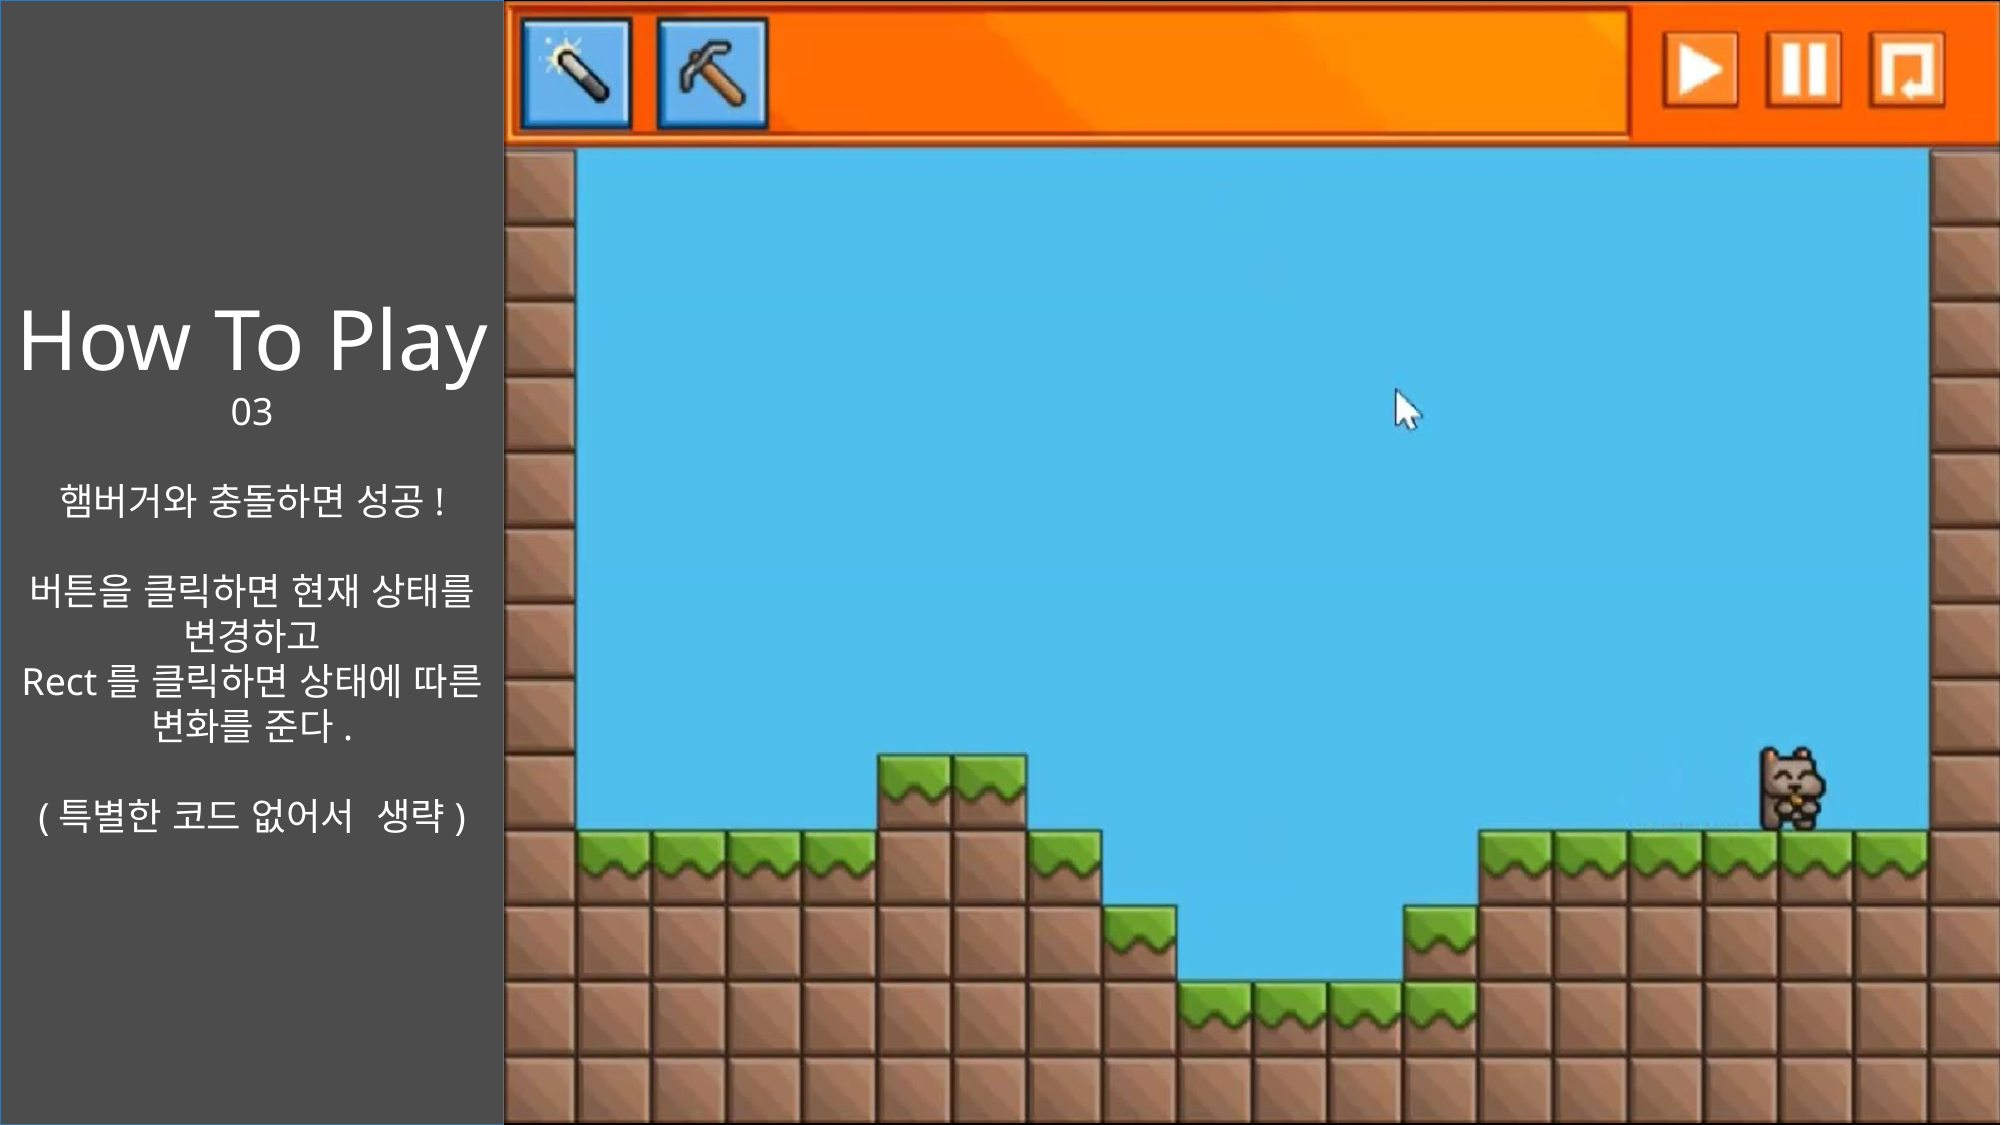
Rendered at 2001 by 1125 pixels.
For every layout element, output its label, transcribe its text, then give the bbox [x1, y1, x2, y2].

text_box How To Play 03 햄버거와 충돌하면 성공! 버튼을 클릭하면 현재 상태를 변경하고 Rect를 클릭하면 상태에 따른 변화를 준다. (특별한 코드 없어서 생략) [0, 0, 504, 1125]
picture [504, 0, 2000, 1125]
